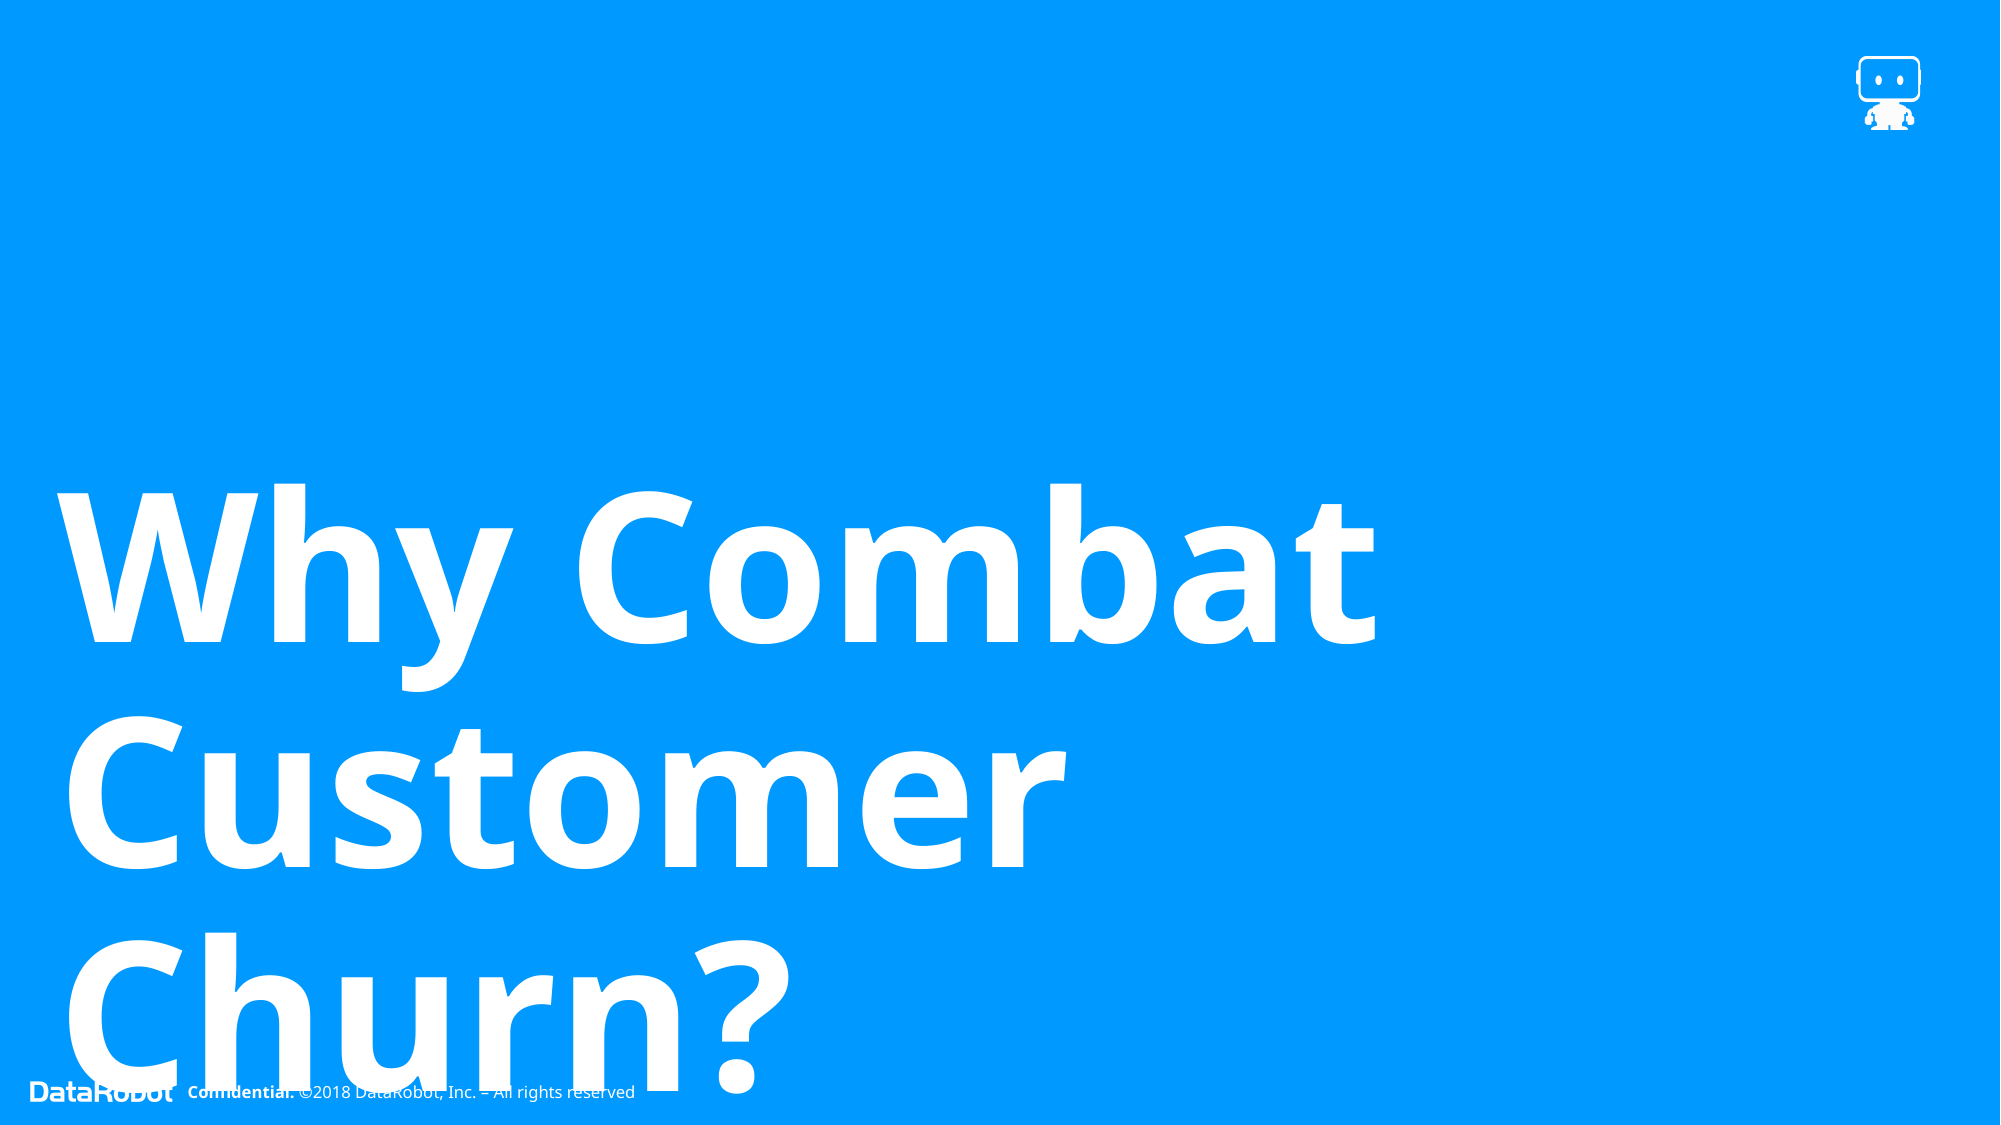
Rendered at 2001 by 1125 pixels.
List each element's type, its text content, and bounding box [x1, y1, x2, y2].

picture [28, 1081, 173, 1102]
picture [1856, 56, 1921, 130]
title Why Combat Customer Churn? [42, 454, 1829, 892]
